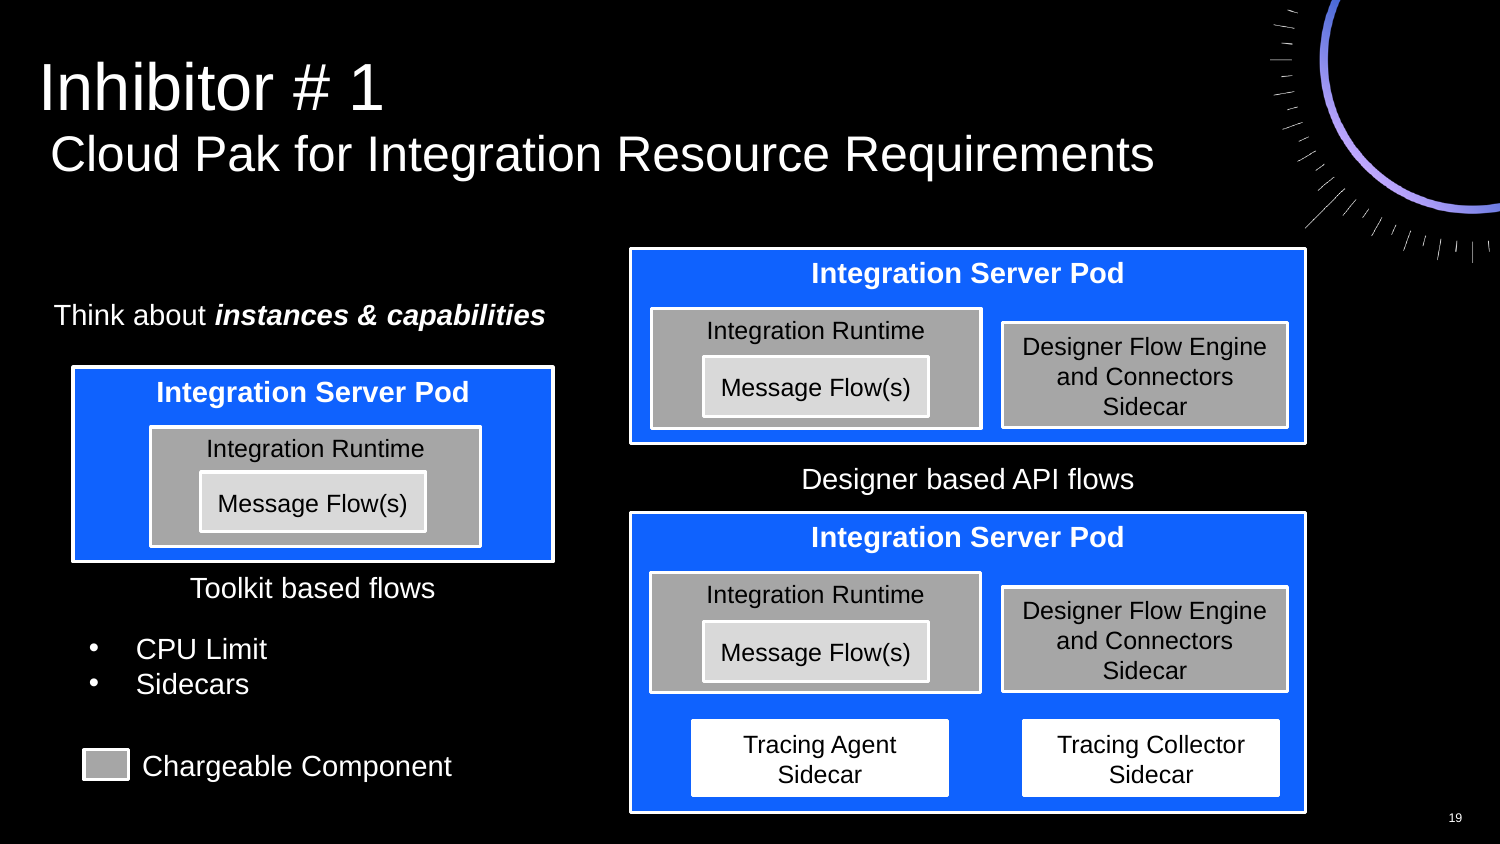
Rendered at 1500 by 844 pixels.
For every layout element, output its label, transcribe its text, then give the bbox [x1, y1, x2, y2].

text_box Integration Server Pod [628, 511, 1308, 815]
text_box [72, 366, 554, 563]
text_box Integration Runtime [649, 571, 983, 695]
text_box Integration Server Pod [629, 246, 1308, 445]
text_box Tracing Agent Sidecar [690, 719, 950, 798]
text_box Designer Flow Engine and Connectors Sidecar [1000, 585, 1289, 694]
text_box Toolkit based flows [175, 571, 452, 612]
list Cloud Pak for Integration Resource Requirements [49, 121, 1259, 218]
text_box Designer based API flows [786, 452, 1150, 503]
text_box CPU Limit Sidecars [74, 622, 283, 708]
picture [1270, 0, 1500, 263]
title Inhibitor # 1 [38, 53, 717, 124]
text_box Integration Runtime [649, 306, 983, 430]
text_box [82, 748, 127, 782]
slide_number 19 [1162, 804, 1463, 832]
text_box Designer Flow Engine and Connectors Sidecar [1001, 321, 1290, 430]
text_box Tracing Collector Sidecar [1022, 719, 1281, 798]
text_box Chargeable Component [127, 739, 468, 790]
text_box Message Flow(s) [701, 619, 930, 683]
text_box Think about instances & capabilities [38, 288, 570, 339]
text_box Message Flow(s) [701, 355, 931, 419]
